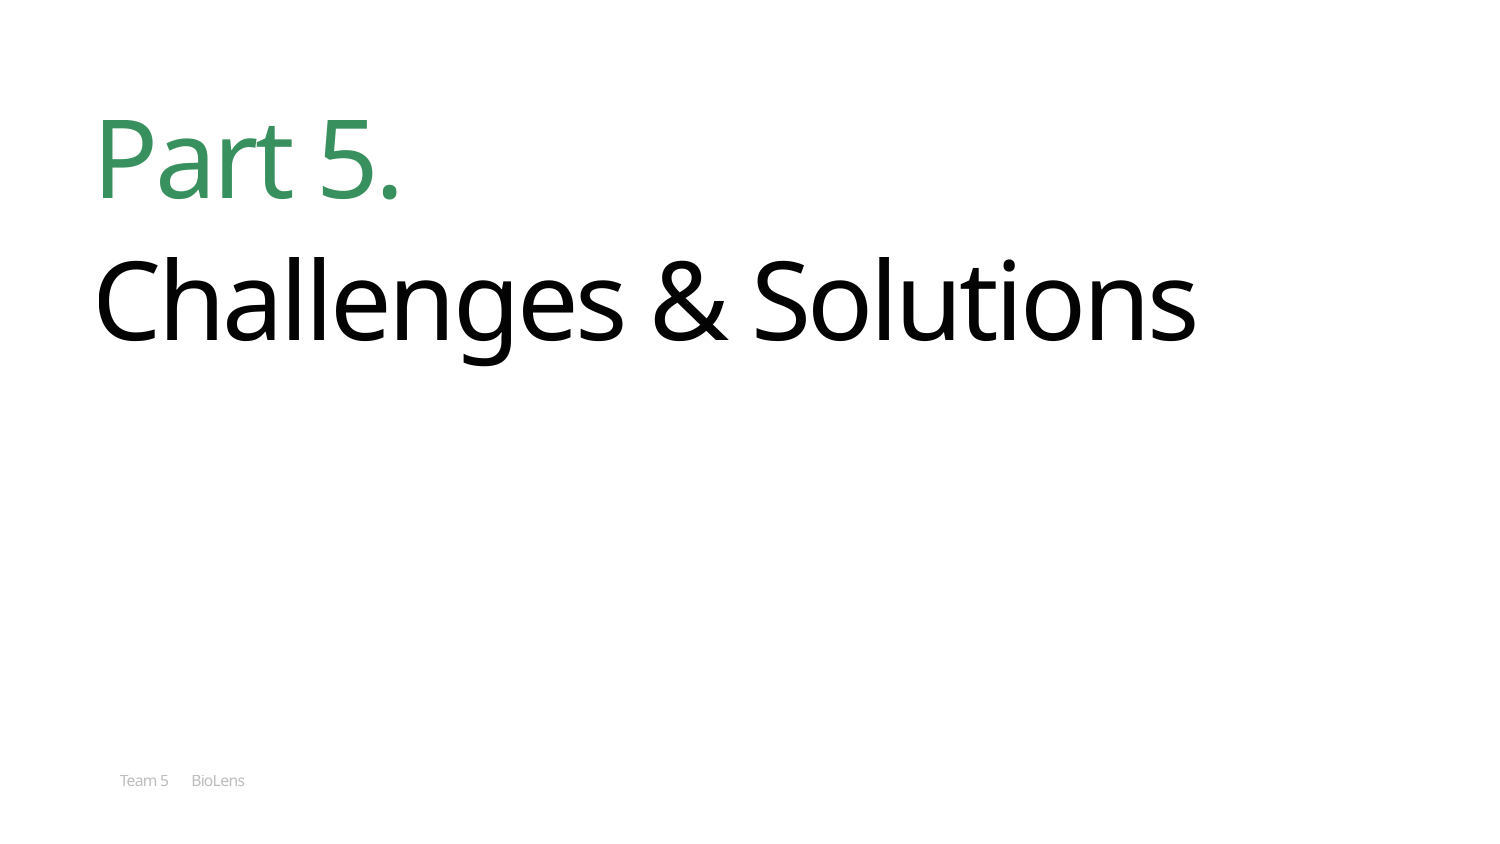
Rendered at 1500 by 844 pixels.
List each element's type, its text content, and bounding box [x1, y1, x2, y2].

text_box BioLens [149, 769, 288, 790]
text_box Part 5. Challenges & Solutions [78, 78, 1478, 363]
text_box Team 5 [78, 769, 149, 790]
